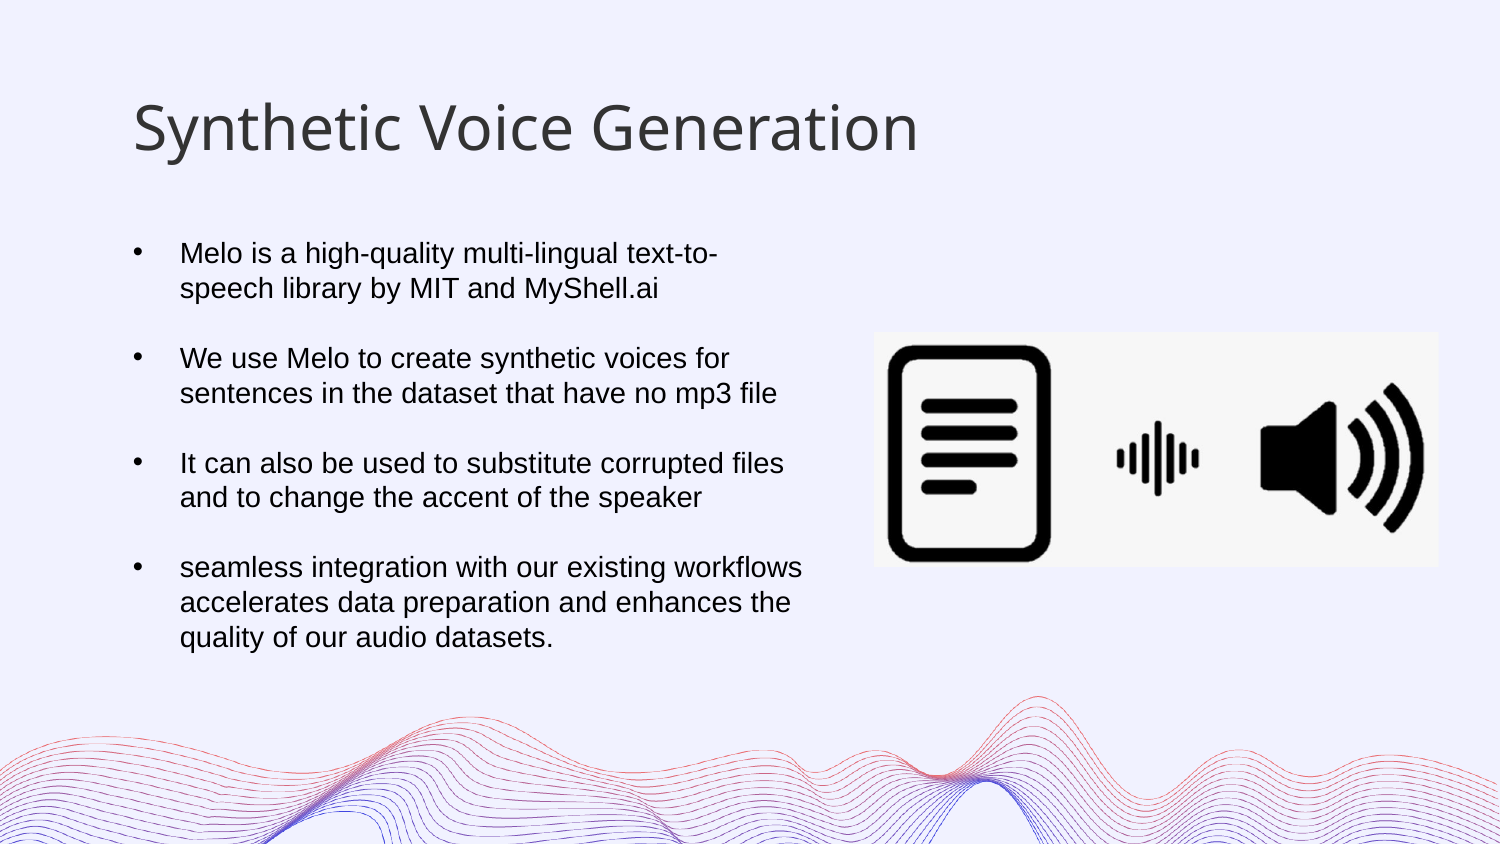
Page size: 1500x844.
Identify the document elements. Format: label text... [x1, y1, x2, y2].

text_box Melo is a high-quality multi-lingual text-to-speech library by MIT and MyShell.ai We use Melo to create synthetic voices for sentences in the dataset that have no mp3 file It can also be used to substitute corrupted files and to change the accent of the speaker seamless integration with our existing workflows accelerates data preparation and enhances the quality of our audio datasets. [118, 226, 827, 696]
title Synthetic Voice Generation [118, 72, 1382, 167]
picture [0, 696, 1500, 844]
picture [873, 332, 1439, 567]
